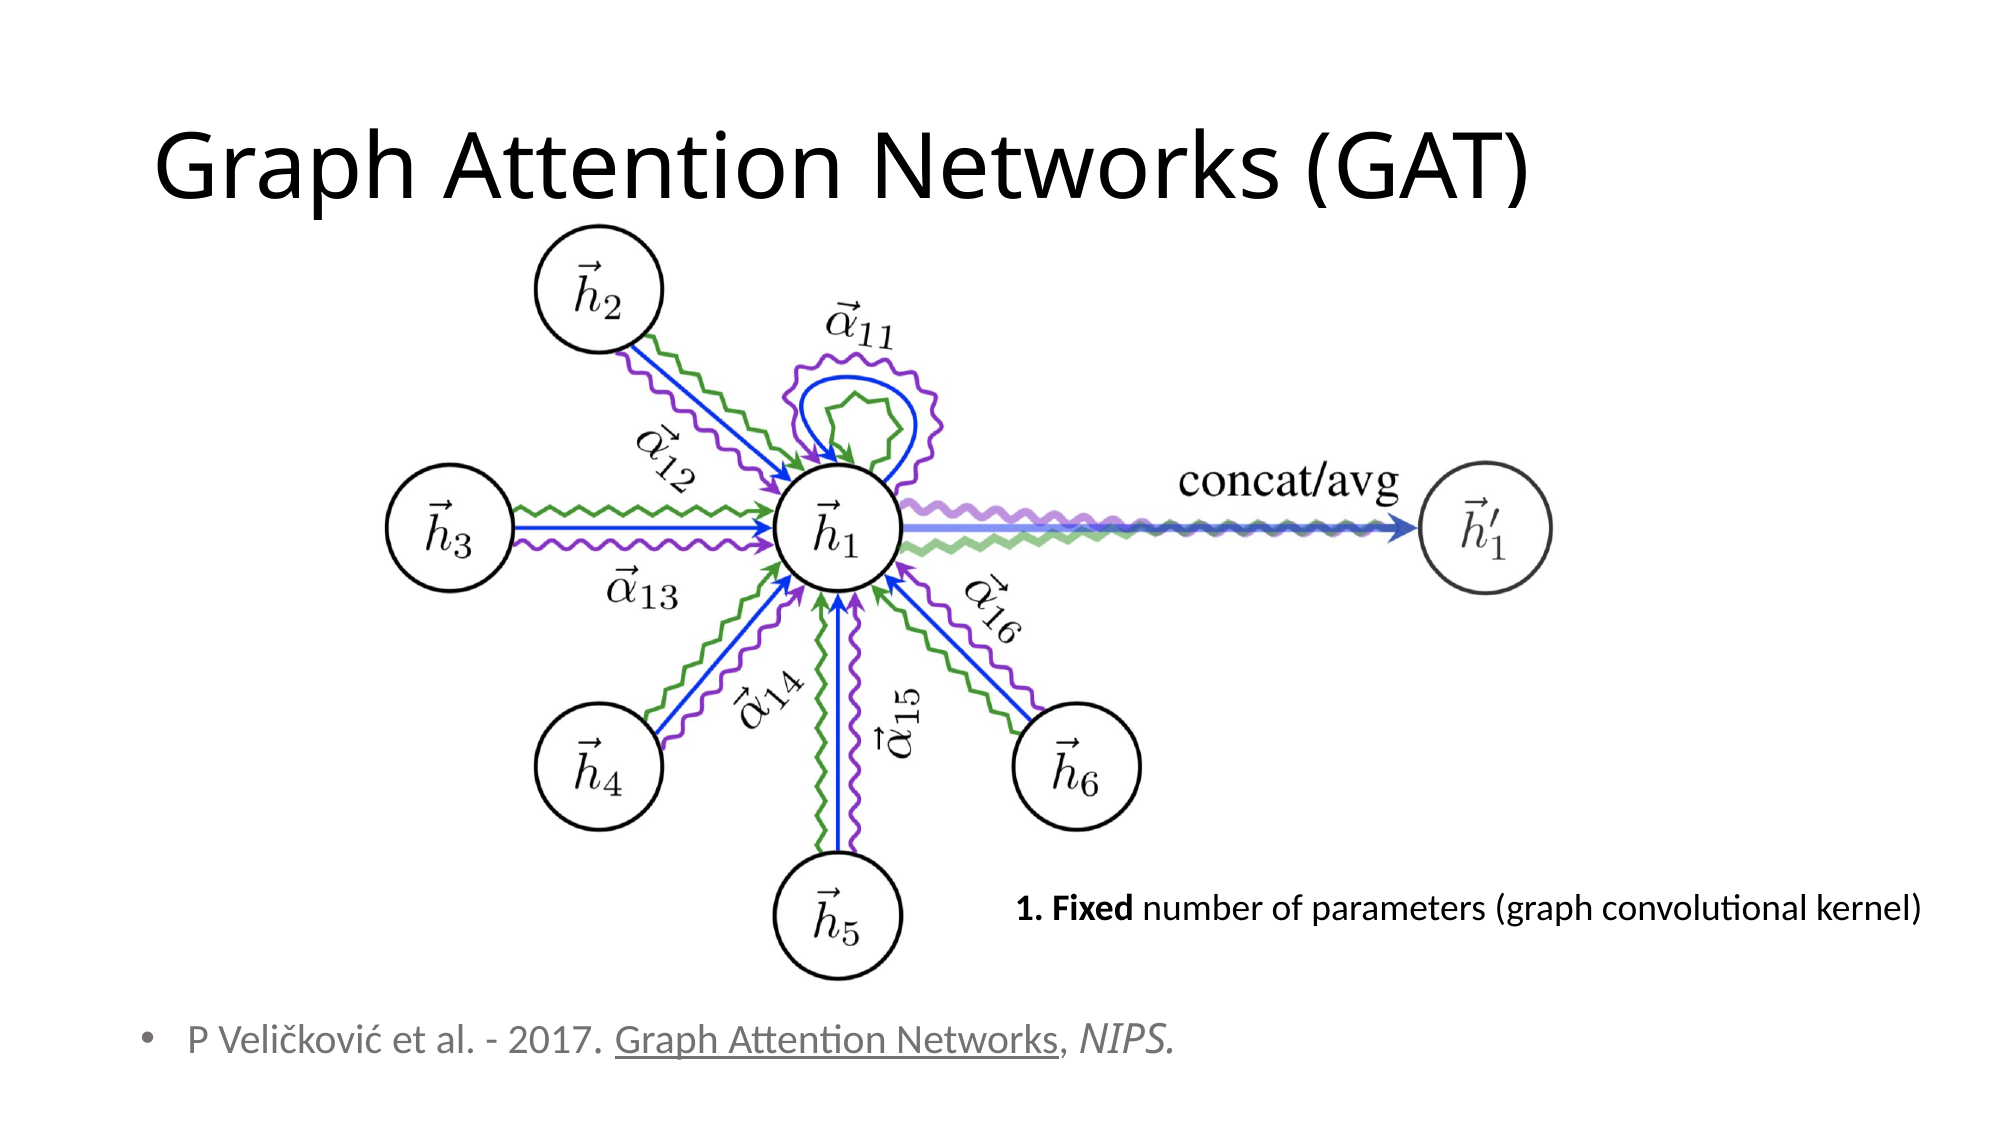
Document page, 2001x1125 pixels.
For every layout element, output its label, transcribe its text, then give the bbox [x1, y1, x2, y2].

list P Veličković et al. - ‎2017. Graph Attention Networks, NIPS. [125, 1009, 1851, 1125]
title Graph Attention Networks (GAT) [137, 59, 1863, 278]
picture [356, 208, 1573, 1010]
text_box 1. Fixed number of parameters (graph convolutional kernel) [1573, 875, 2000, 981]
